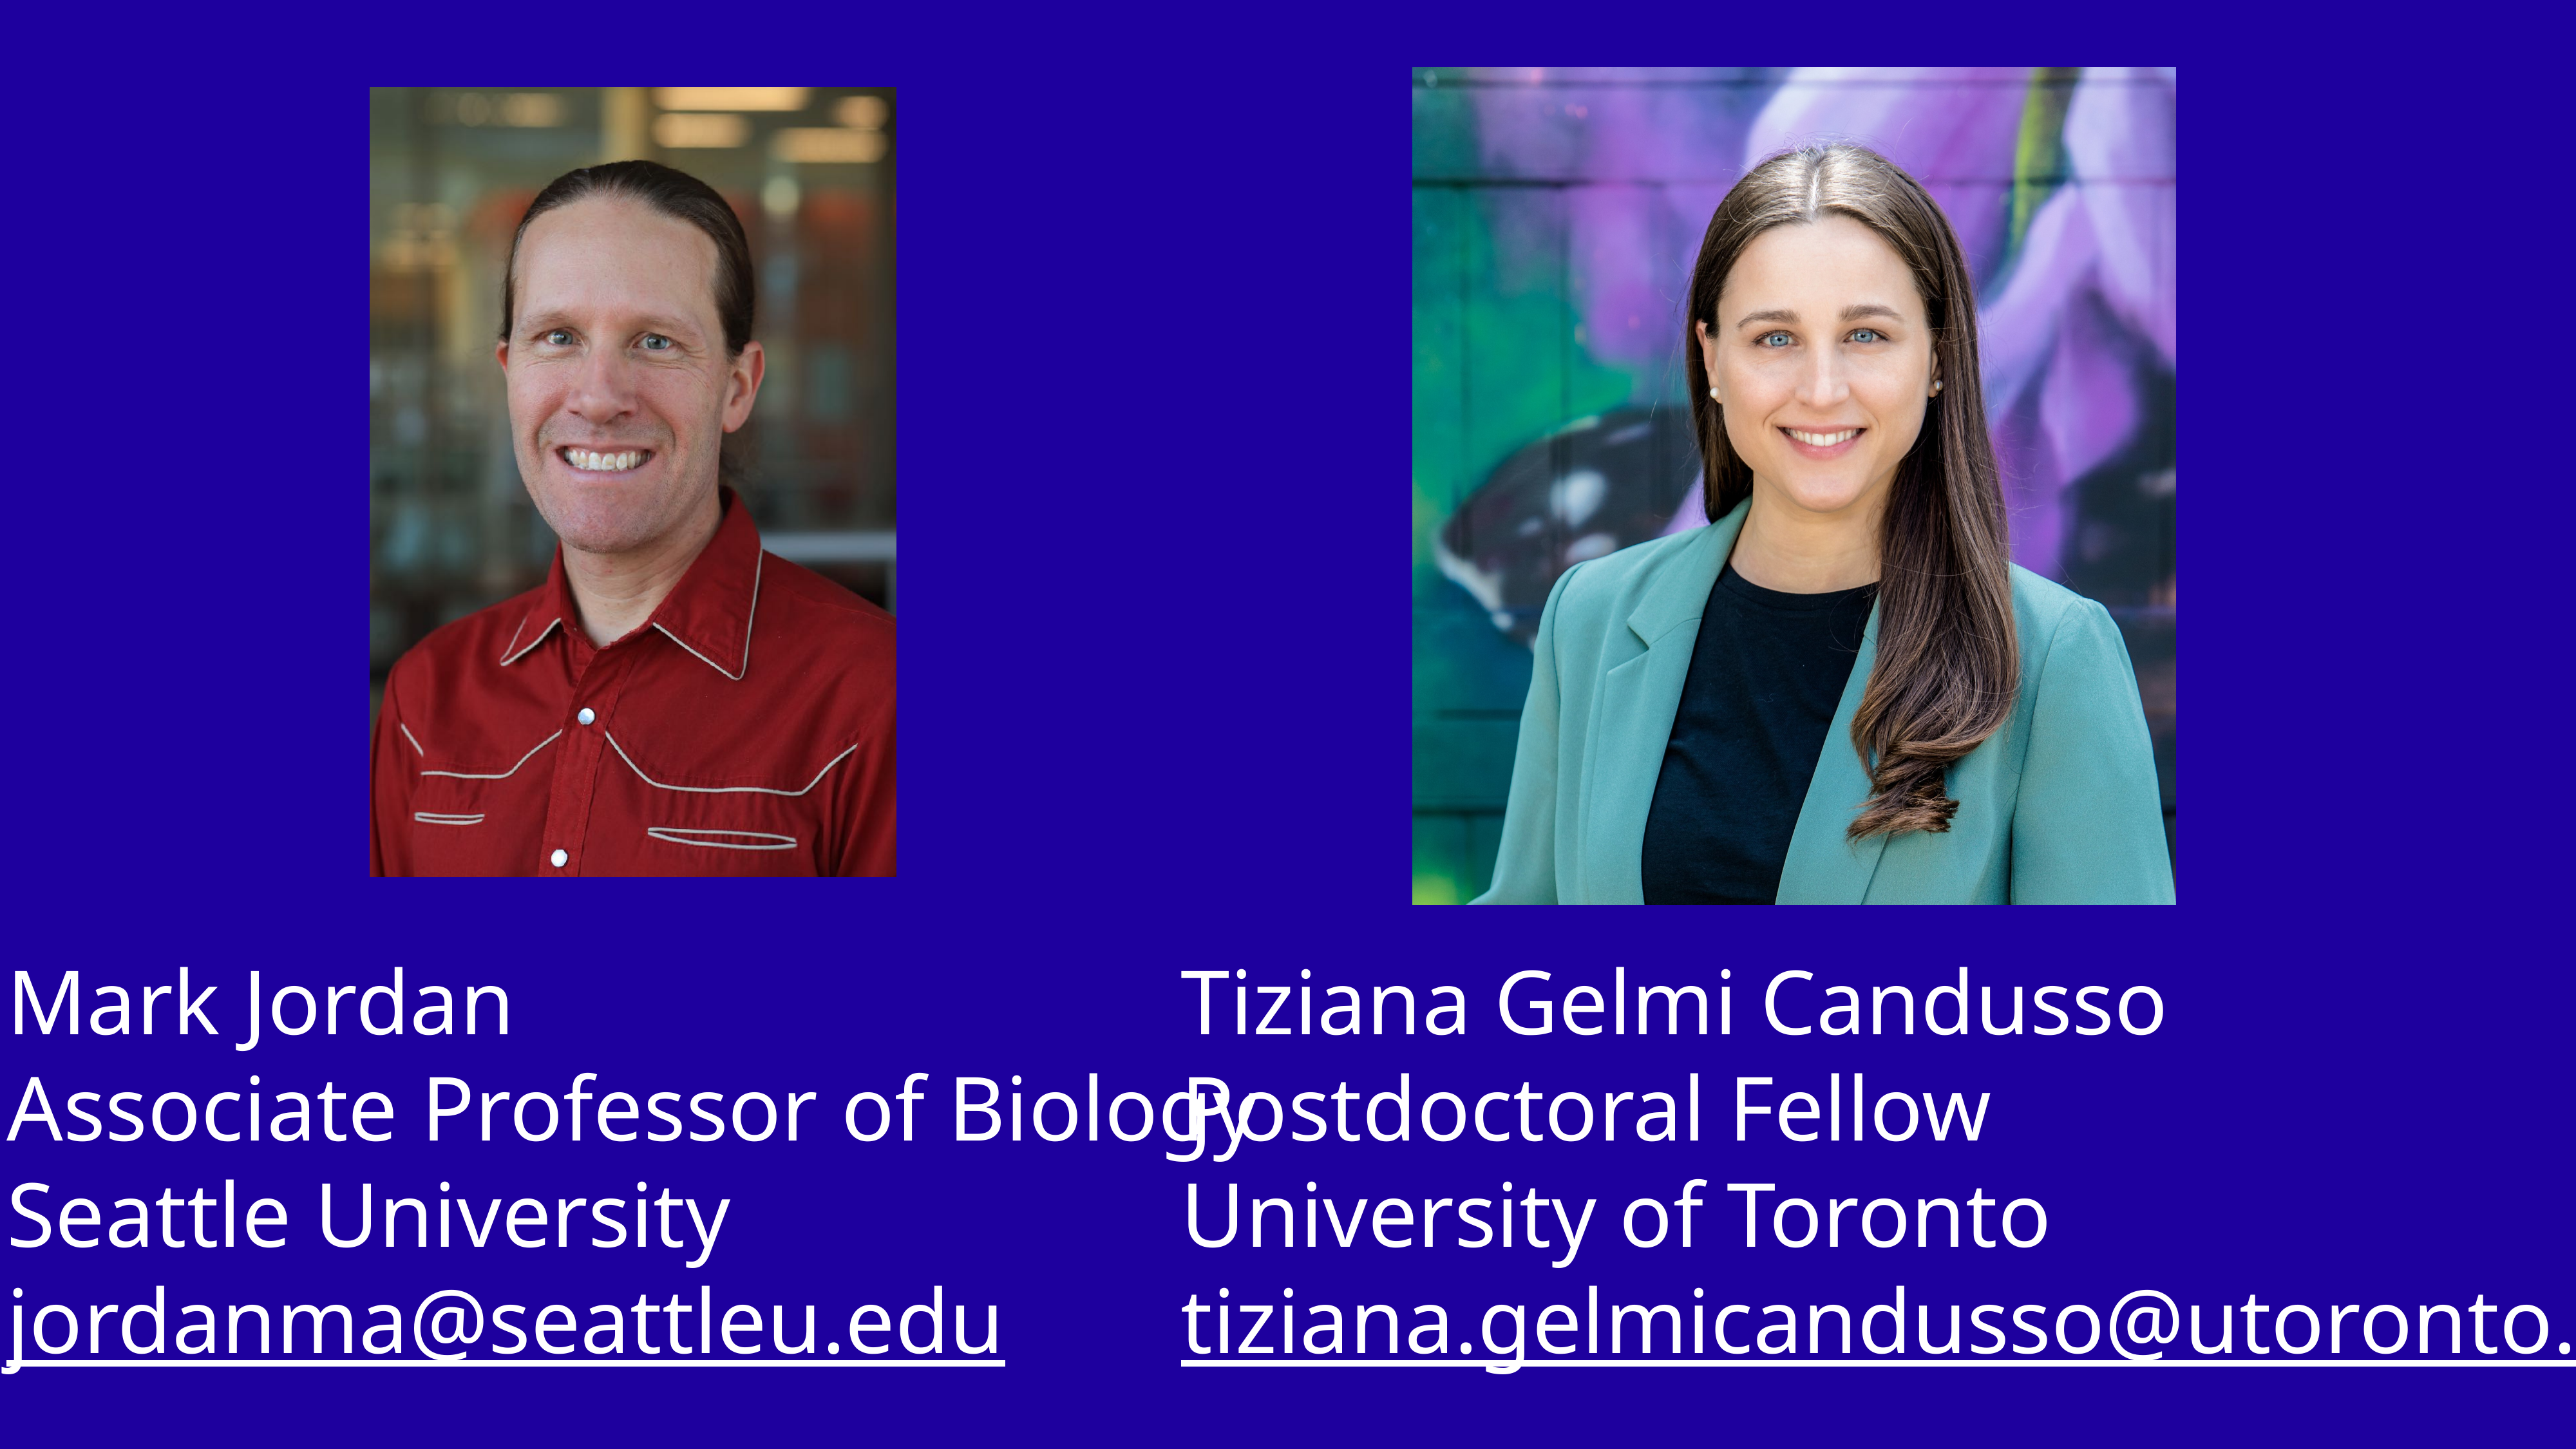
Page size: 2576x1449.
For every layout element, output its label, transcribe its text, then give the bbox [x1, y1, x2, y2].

picture [1412, 67, 2177, 905]
text_box Tiziana Gelmi Candusso Postdoctoral Fellow University of Toronto tiziana.gelmicandusso@utoronto.ca [1173, 938, 2576, 1394]
text_box Mark Jordan Associate Professor of Biology Seattle University jordanma@seattleu.edu [0, 938, 1173, 1394]
picture [369, 86, 896, 877]
